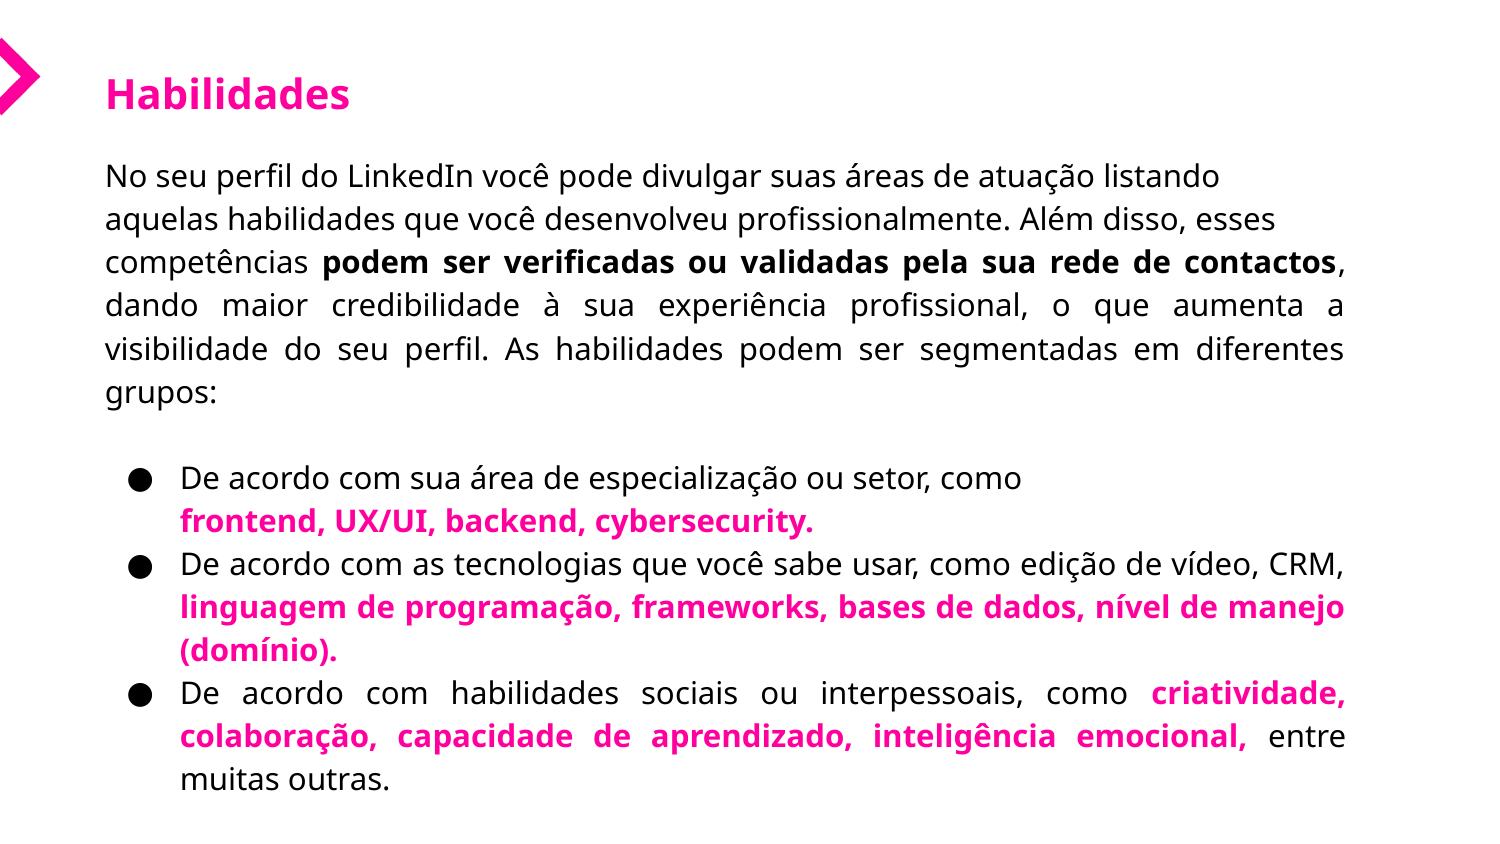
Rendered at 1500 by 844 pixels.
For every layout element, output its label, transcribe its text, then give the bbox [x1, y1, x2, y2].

picture [0, 31, 49, 121]
text_box Habilidades [89, 41, 839, 135]
text_box No seu perfil do LinkedIn você pode divulgar suas áreas de atuação listando aquelas habilidades que você desenvolveu profissionalmente. Além disso, esses competências podem ser verificadas ou validadas pela sua rede de contactos, dando maior credibilidade à sua experiência profissional, o que aumenta a visibilidade do seu perfil. As habilidades podem ser segmentadas em diferentes grupos: De acordo com sua área de especialização ou setor, como frontend, UX/UI, backend, cybersecurity. De acordo com as tecnologias que você sabe usar, como edição de vídeo, CRM, linguagem de programação, frameworks, bases de dados, nível de manejo (domínio). De acordo com habilidades sociais ou interpessoais, como criatividade, colaboração, capacidade de aprendizado, inteligência emocional, entre muitas outras. [89, 135, 1362, 248]
